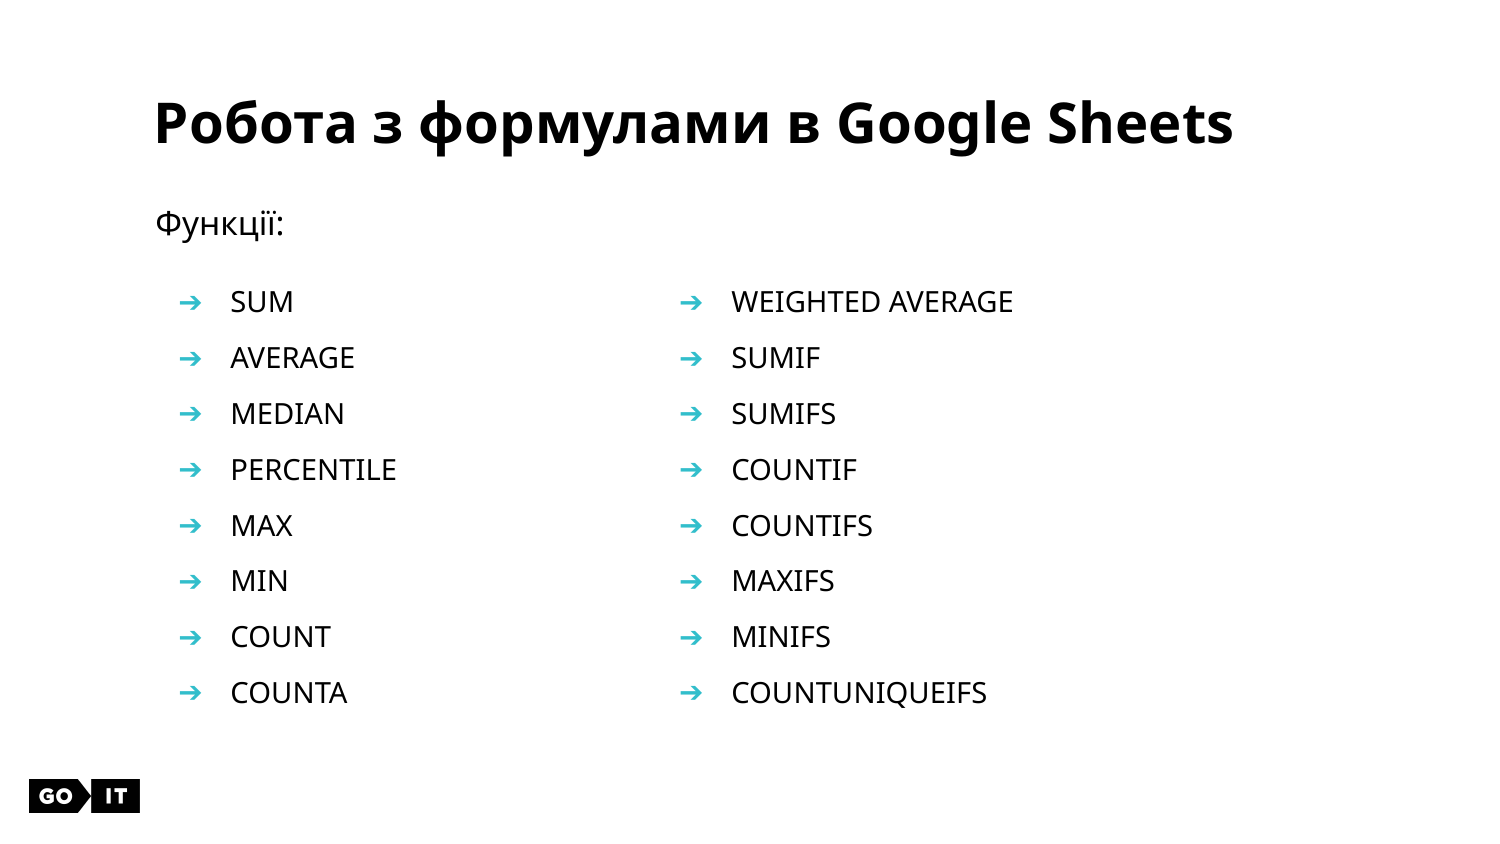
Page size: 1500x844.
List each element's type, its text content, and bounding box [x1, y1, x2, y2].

text_box SUM AVERAGE MEDIAN PERCENTILE MAX MIN COUNT COUNTA [140, 268, 633, 725]
subtitle Робота з формулами в Google Sheets [138, 70, 1500, 173]
picture [29, 778, 140, 813]
text_box WEIGHTED AVERAGE SUMIF SUMIFS COUNTIF COUNTIFS MAXIFS MINIFS COUNTUNIQUEIFS [641, 268, 1134, 725]
text_box Функції: [140, 187, 1500, 258]
